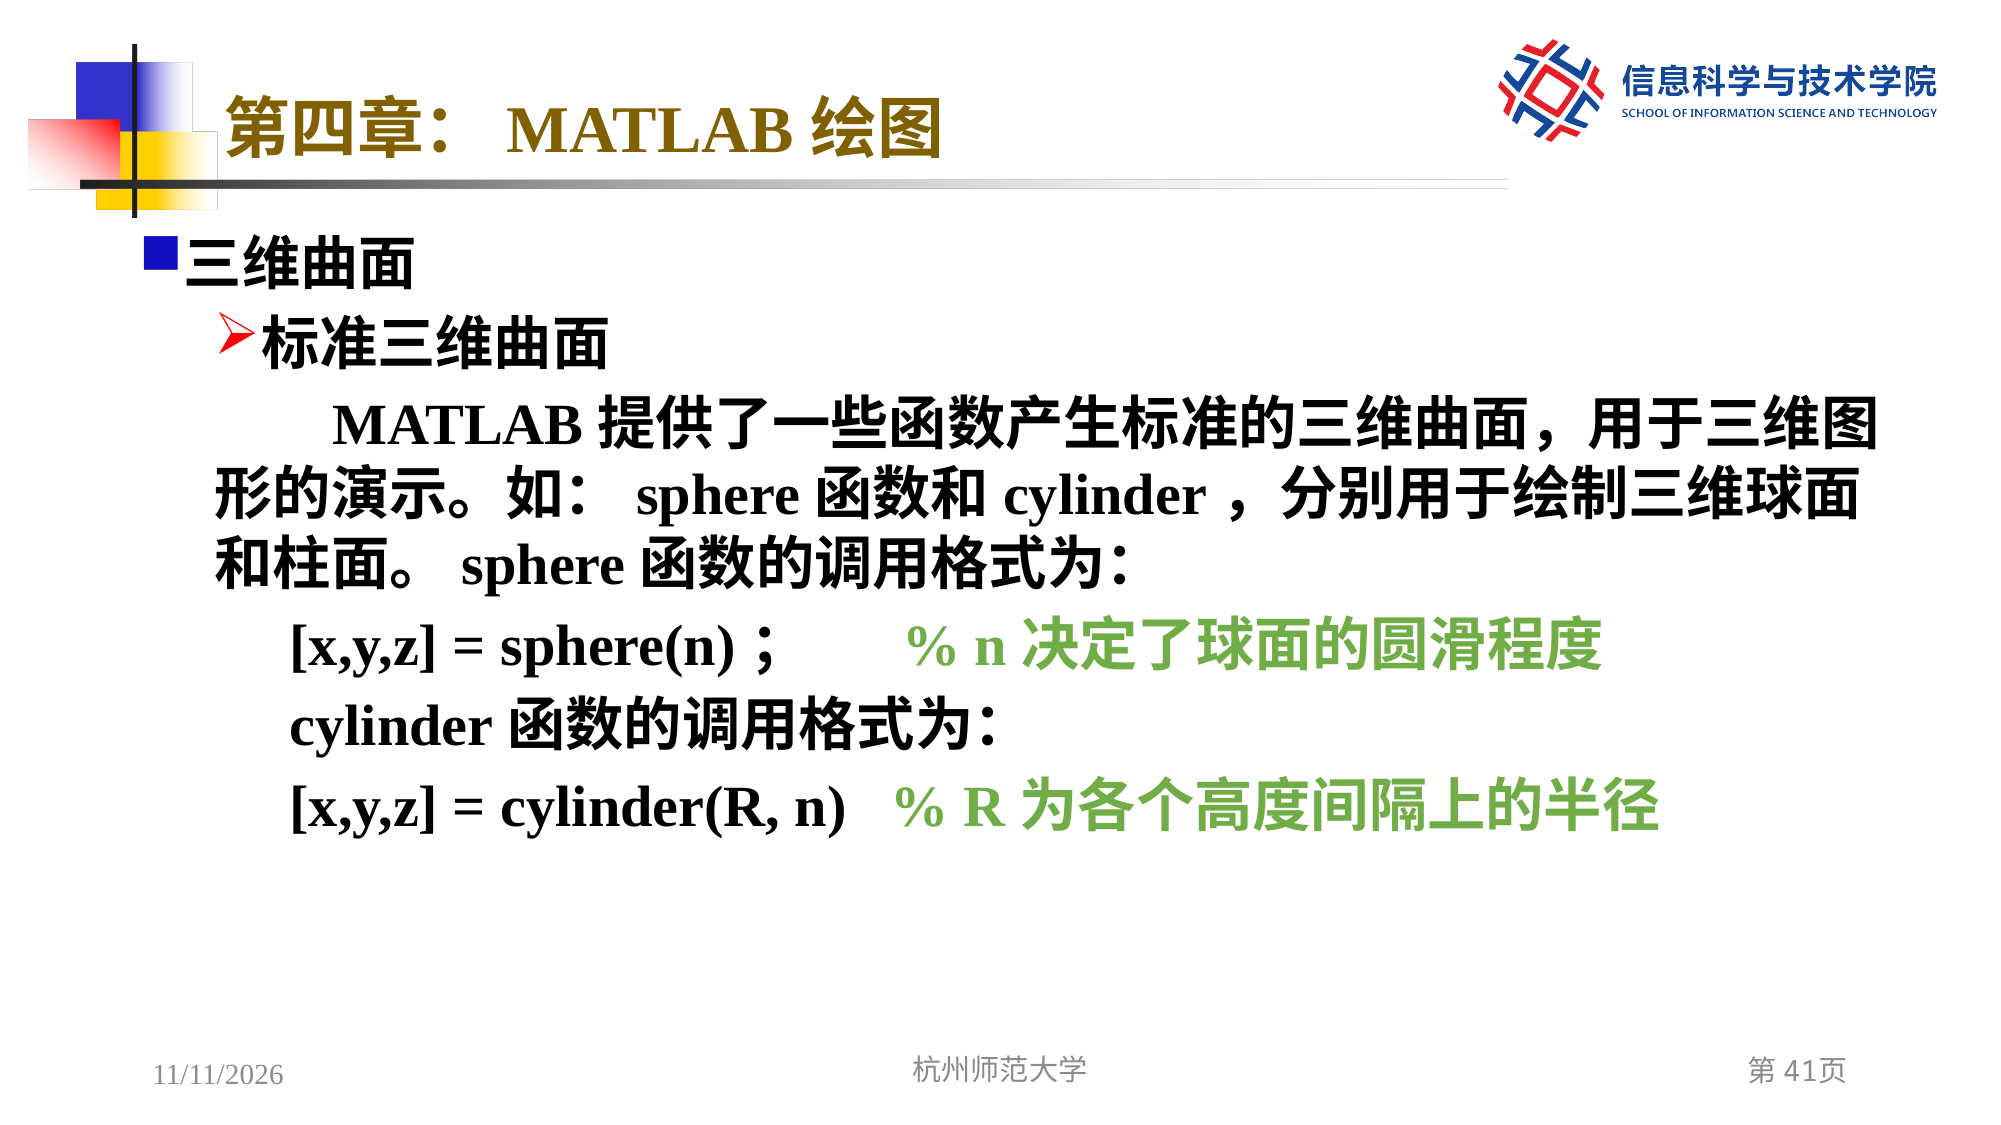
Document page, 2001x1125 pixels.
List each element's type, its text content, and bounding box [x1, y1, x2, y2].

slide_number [137, 1042, 588, 1103]
picture [28, 39, 1937, 218]
footer 杭州师范大学 [662, 1042, 1338, 1103]
title 第四章：MATLAB绘图 [208, 87, 1490, 176]
list 三维曲面 标准三维曲面 MATLAB提供了一些函数产生标准的三维曲面，用于三维图形的演示。如：sphere函数和cylinder，分别用于绘制三维球面和柱面。sphere函数的调用格式为： [x,y,z] = sphere(n)； % n决定了球面的圆滑程度 cylinder函数的调用格式为： [x,y,z] = cylinder(R, n) % R为各个高度间隔上的半径 [87, 218, 1908, 1021]
slide_number 第41页 [1412, 1042, 1863, 1103]
